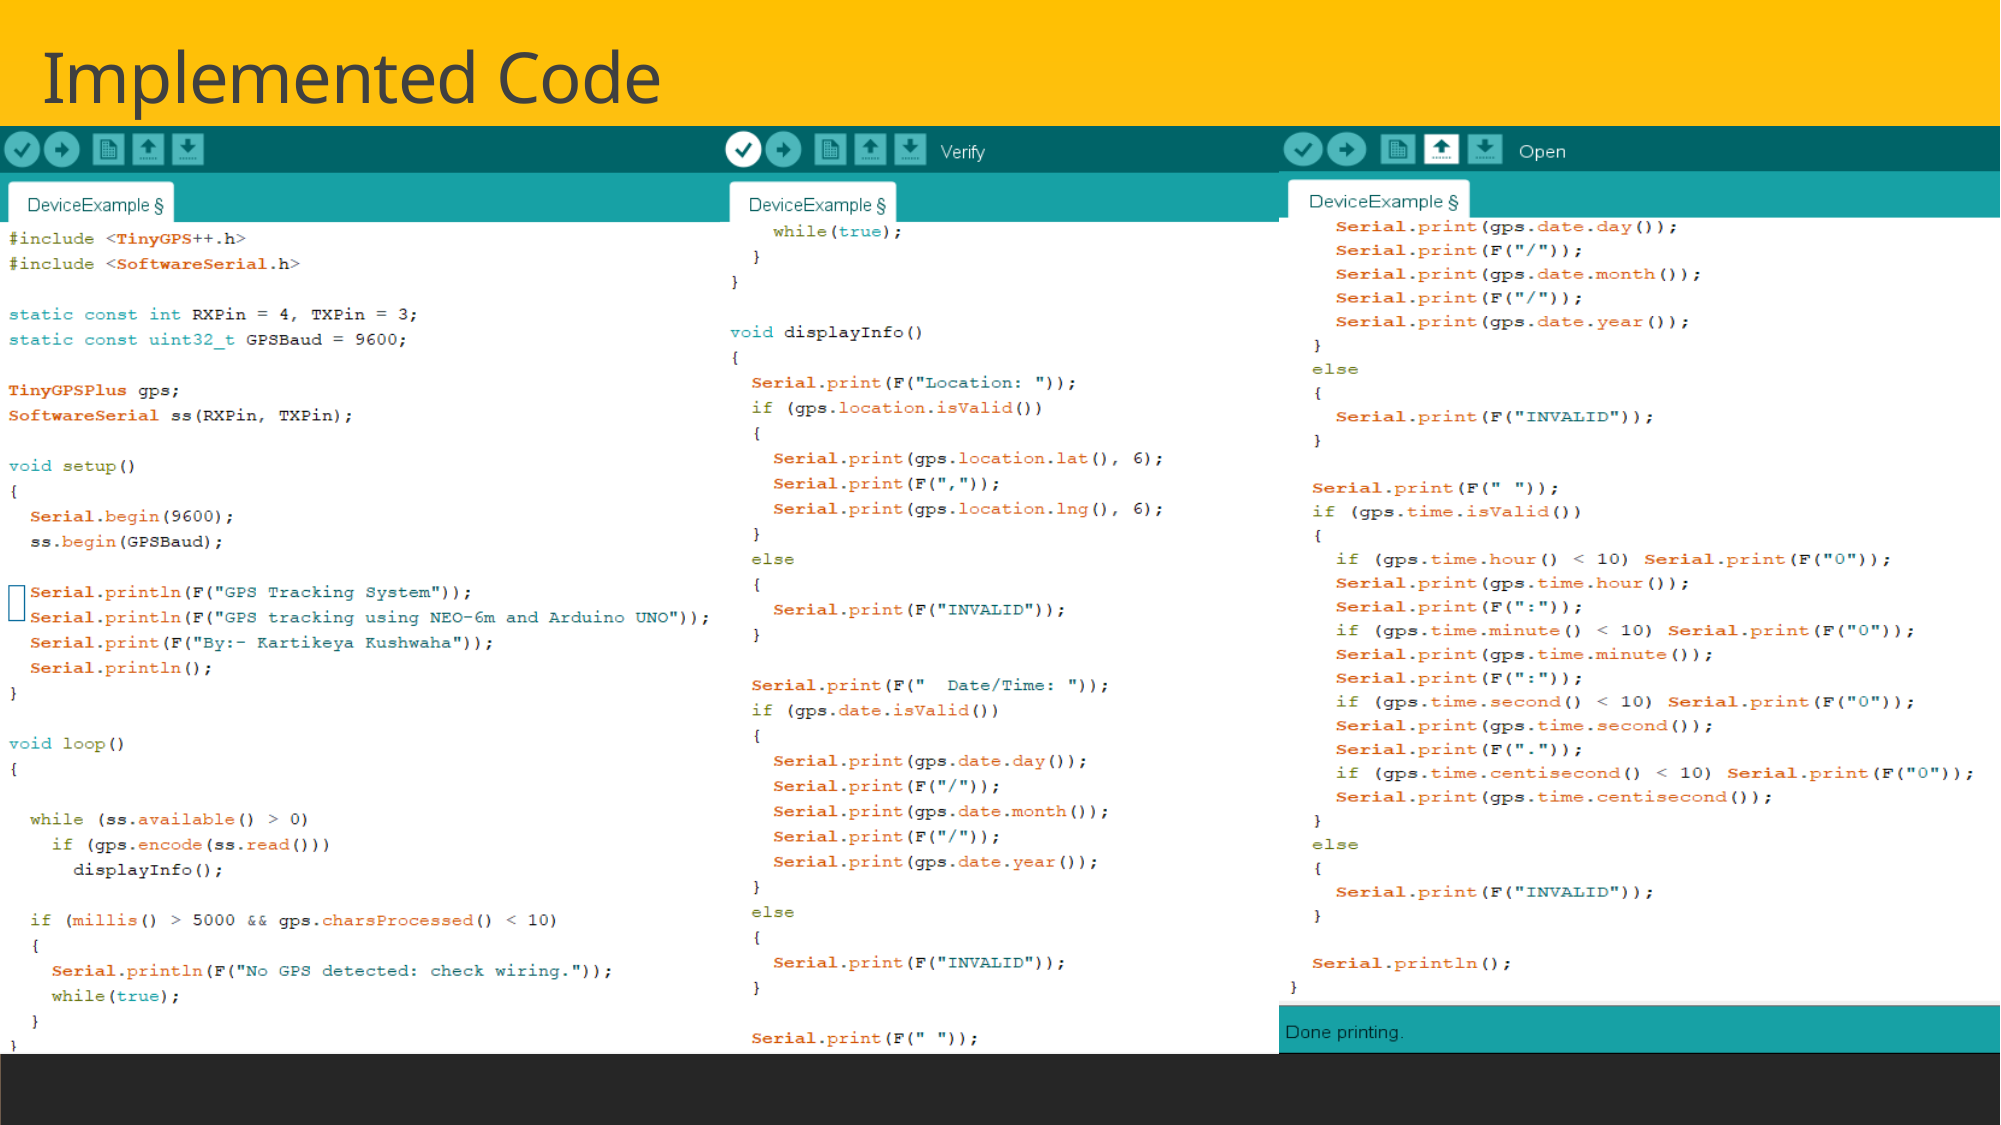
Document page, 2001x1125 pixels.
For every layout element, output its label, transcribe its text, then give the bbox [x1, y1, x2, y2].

picture [0, 125, 2000, 1054]
title Implemented Code [27, 34, 1677, 122]
